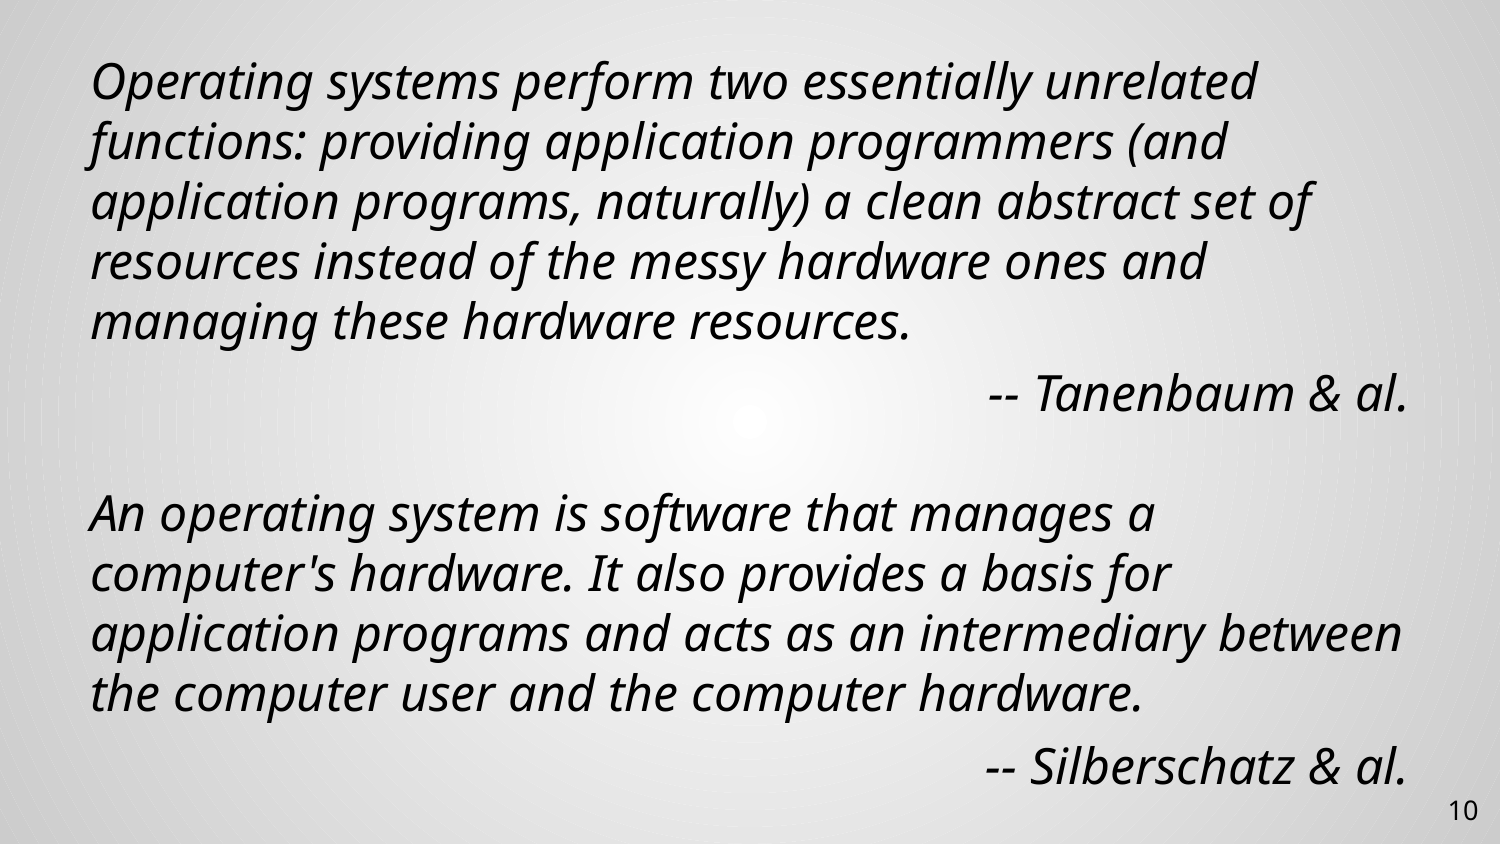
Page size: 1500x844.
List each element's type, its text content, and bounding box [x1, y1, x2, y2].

list Operating systems perform two essentially unrelated functions: providing application programmers (and application programs, naturally) a clean abstract set of resources instead of the messy hardware ones and managing these hardware resources. -- Tanenbaum & al. An operating system is software that manages a computer's hardware. It also provides a basis for application programs and acts as an intermediary between the computer user and the computer hardware. -- Silberschatz & al. [75, 34, 1425, 809]
slide_number 10 [1403, 779, 1494, 844]
